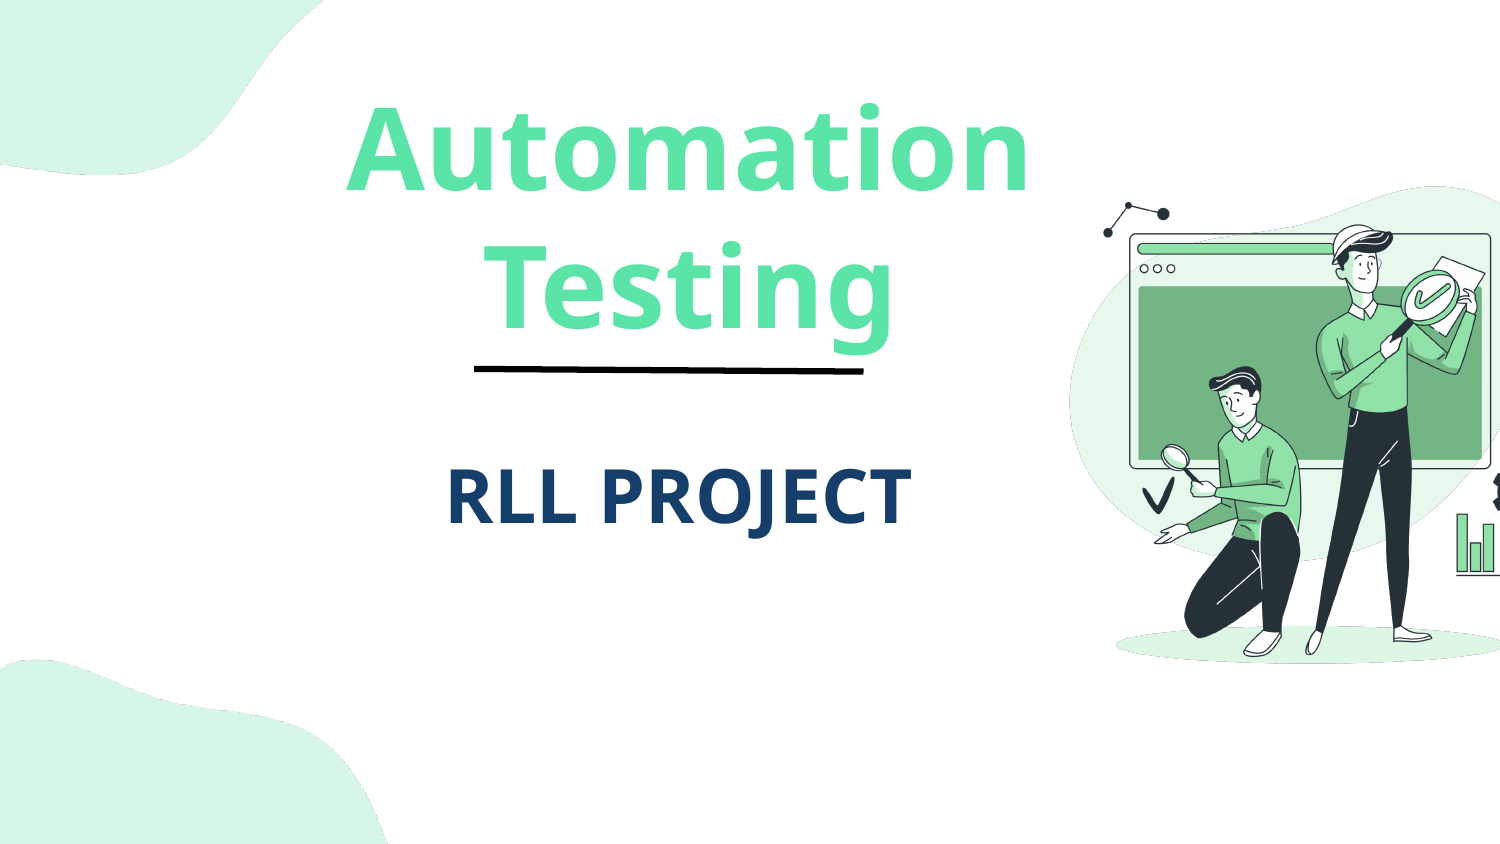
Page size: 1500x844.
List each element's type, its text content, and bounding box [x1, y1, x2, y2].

text_box Automation Testing [243, 67, 1138, 366]
picture [0, 0, 385, 176]
picture [0, 547, 436, 844]
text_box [473, 368, 864, 372]
text_box RLL PROJECT [243, 433, 990, 554]
picture [995, 107, 1500, 736]
